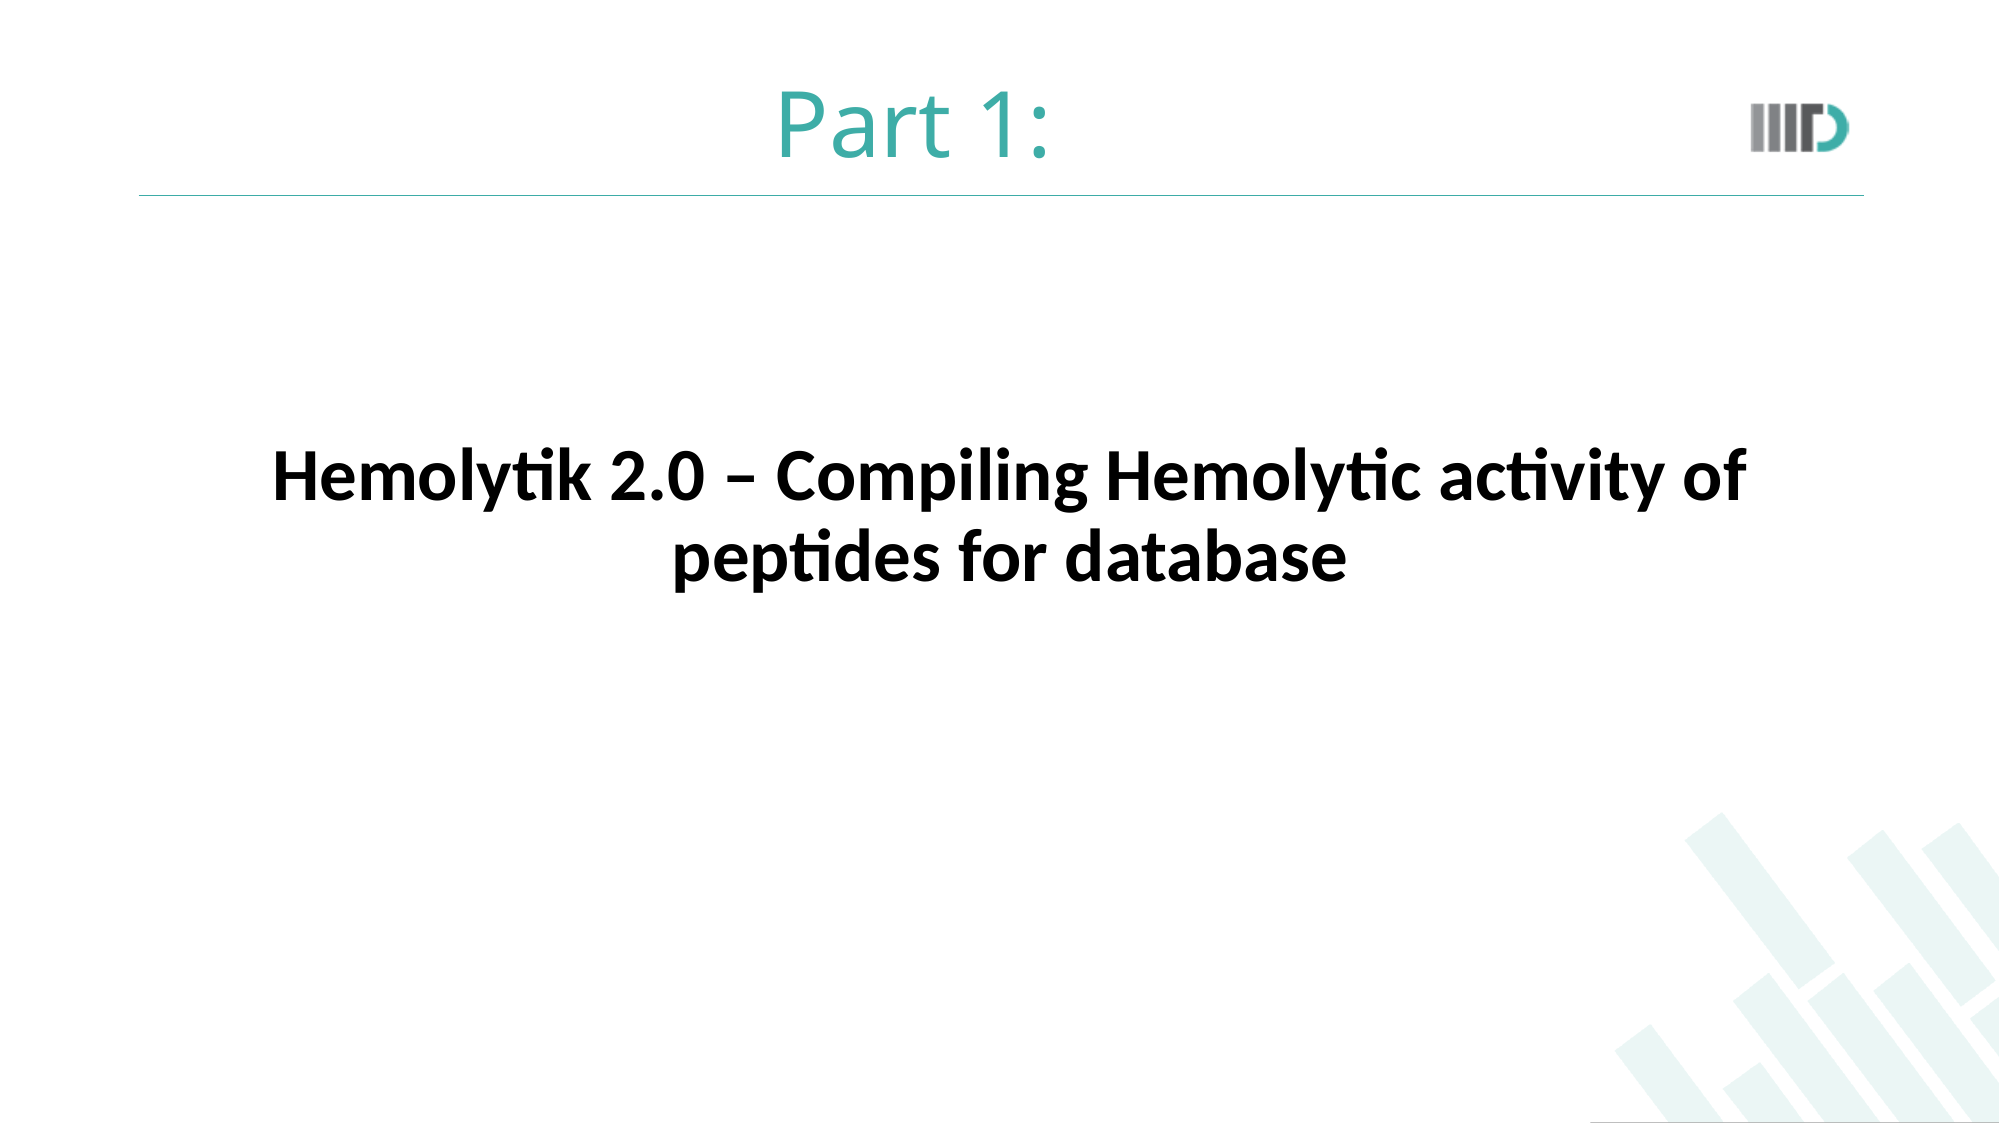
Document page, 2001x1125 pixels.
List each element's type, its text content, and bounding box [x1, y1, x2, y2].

picture [1732, 91, 1864, 165]
picture [1590, 785, 2000, 1125]
list Hemolytik 2.0 – Compiling Hemolytic activity of peptides for database [138, 428, 1864, 1014]
title Part 1: [138, 60, 1689, 196]
